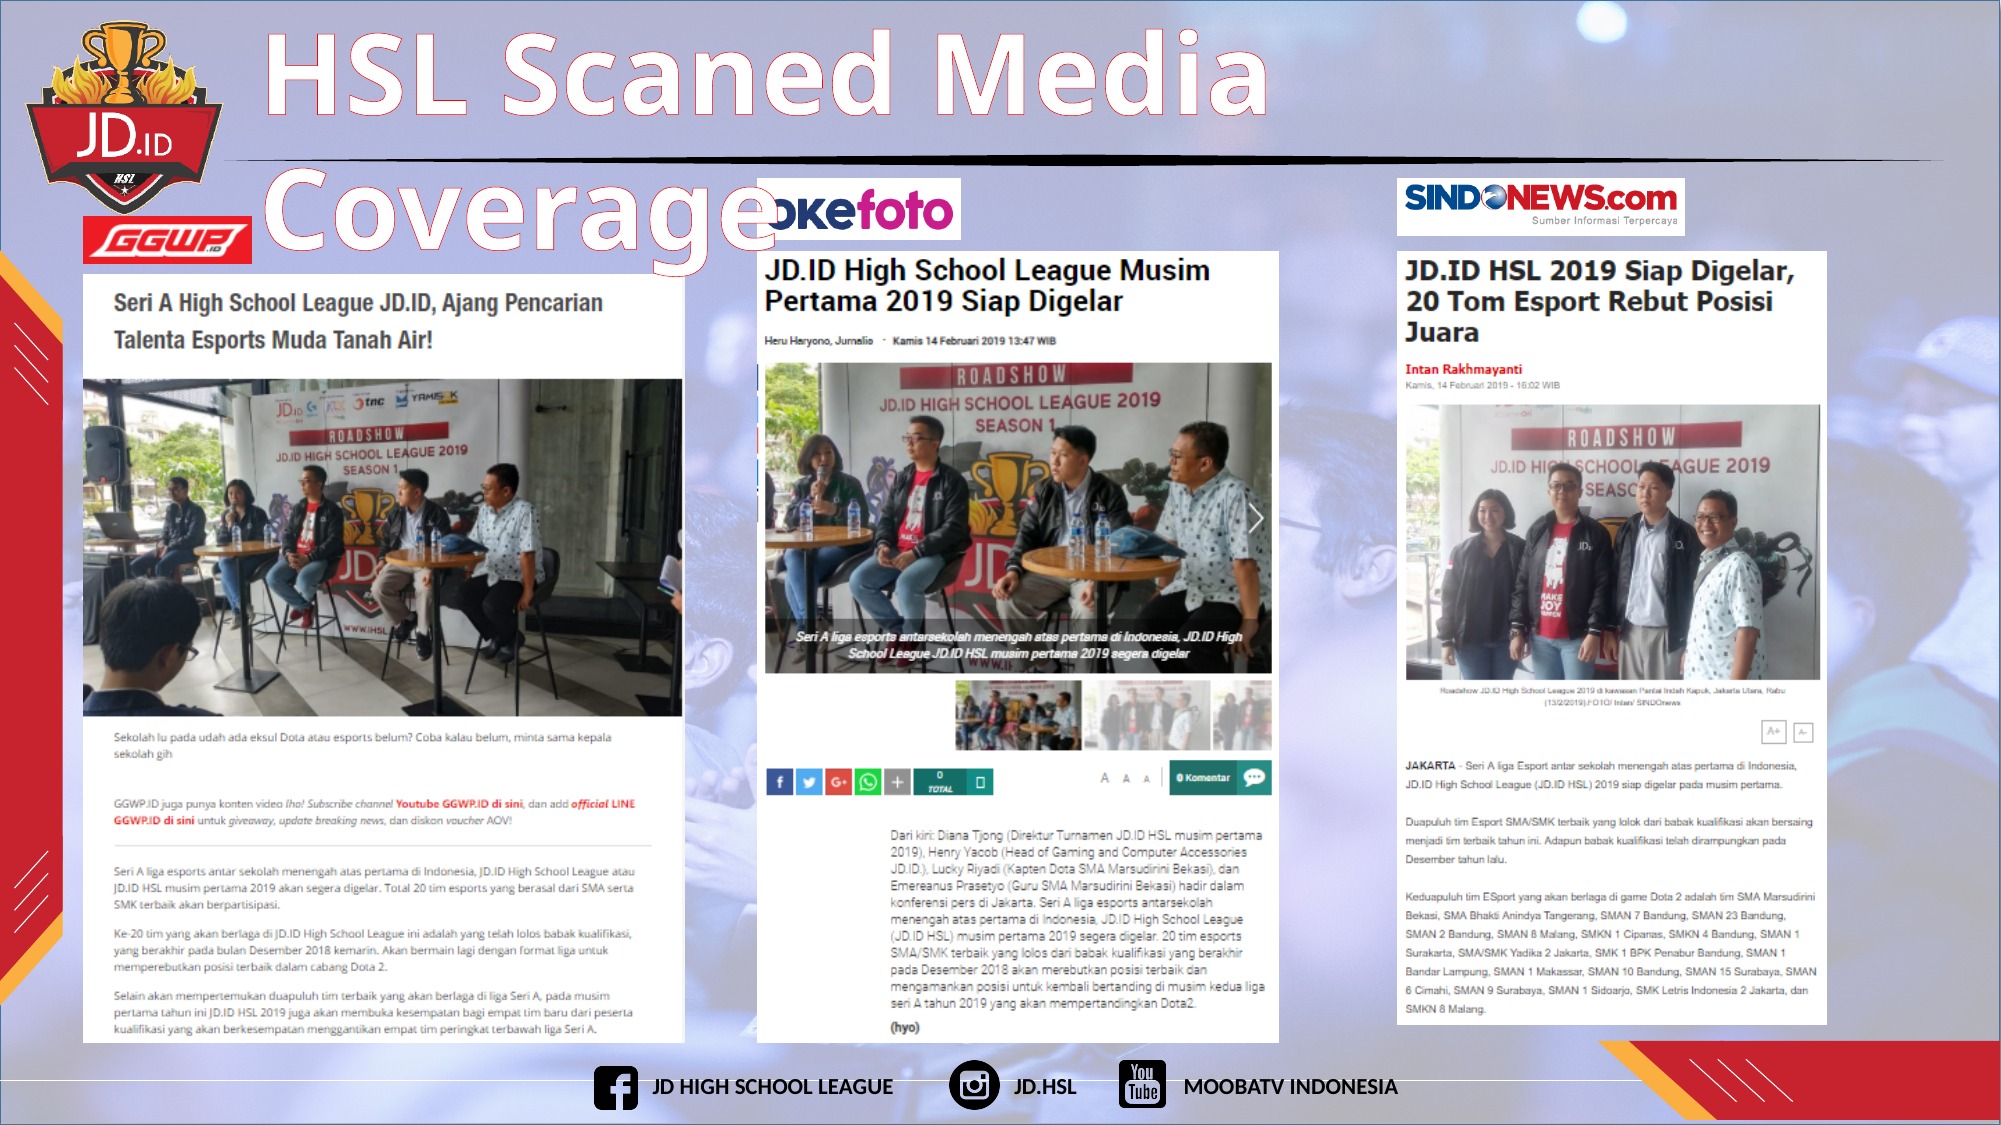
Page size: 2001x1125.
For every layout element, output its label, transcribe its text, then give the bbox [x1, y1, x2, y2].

picture [1397, 251, 1827, 1025]
picture [1397, 178, 1685, 236]
picture [83, 216, 252, 264]
picture [594, 1066, 638, 1110]
picture [757, 251, 1279, 1043]
picture [83, 274, 685, 1043]
picture [1119, 1060, 1166, 1108]
text_box HSL Scaned Media Coverage [243, 0, 1819, 280]
picture [949, 1060, 1000, 1110]
picture [24, 20, 224, 215]
picture [757, 178, 961, 240]
